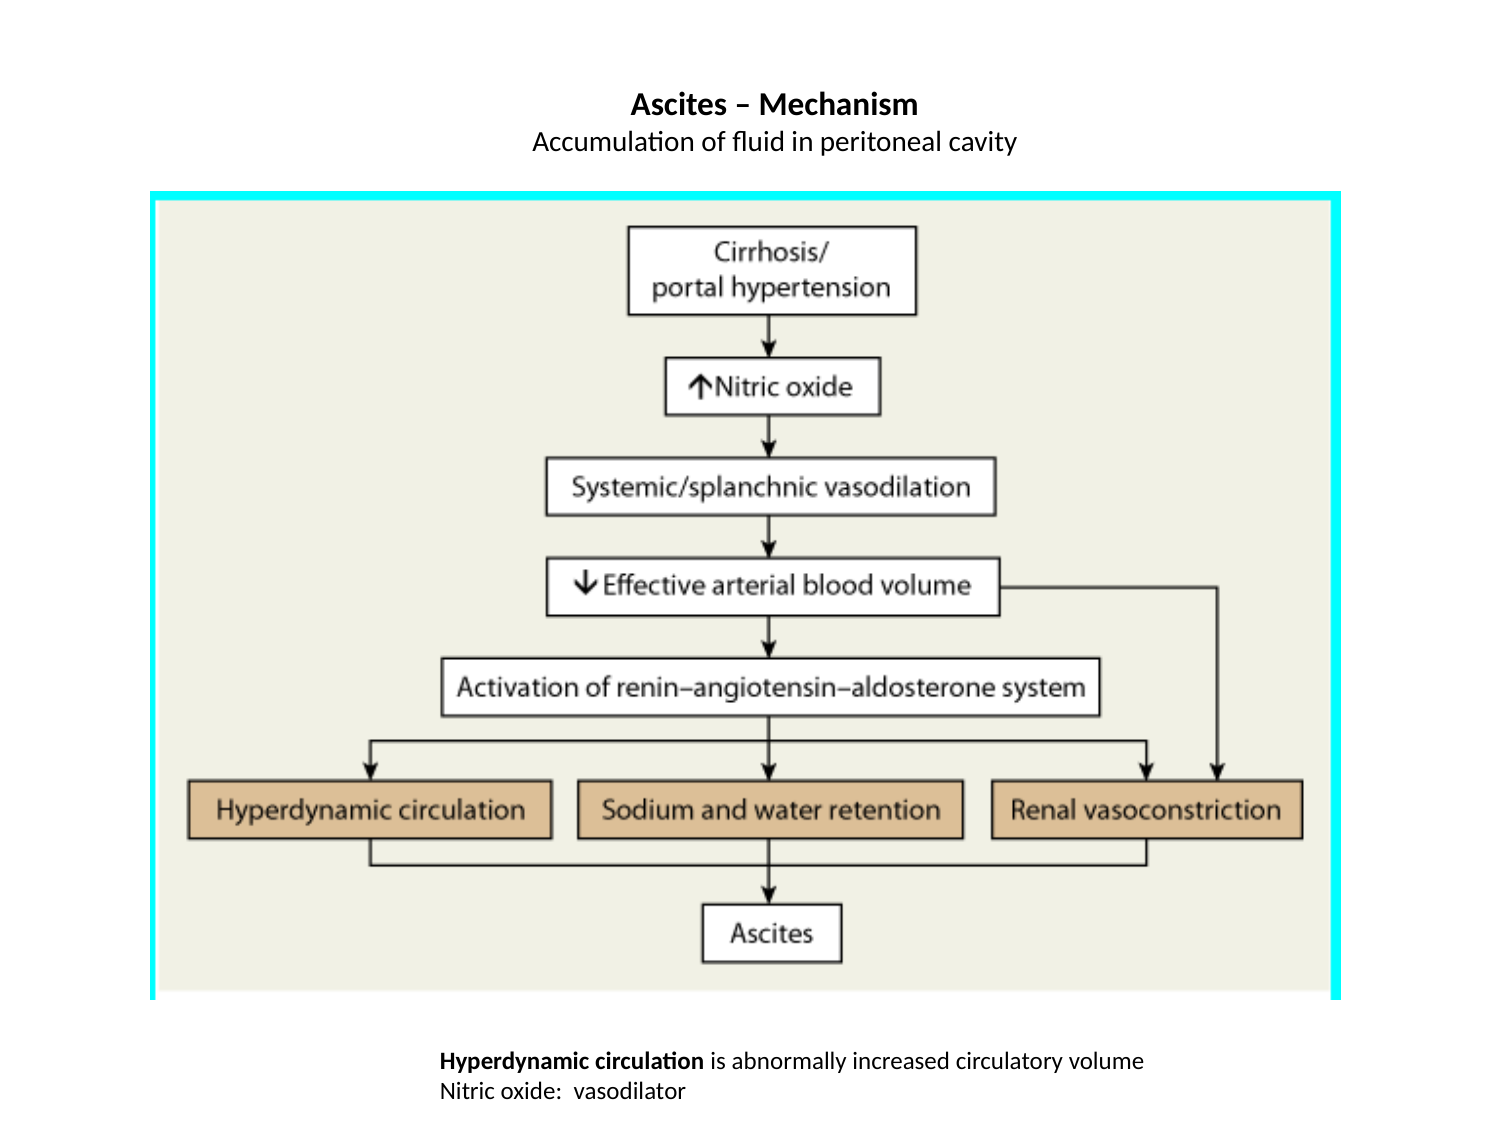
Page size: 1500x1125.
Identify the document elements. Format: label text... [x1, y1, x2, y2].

text_box Hyperdynamic circulation is abnormally increased circulatory volume Nitric oxide: vasodilator [424, 1037, 1175, 1113]
picture [149, 191, 1342, 1001]
text_box Ascites – Mechanism Accumulation of fluid in peritoneal cavity [512, 74, 1038, 165]
